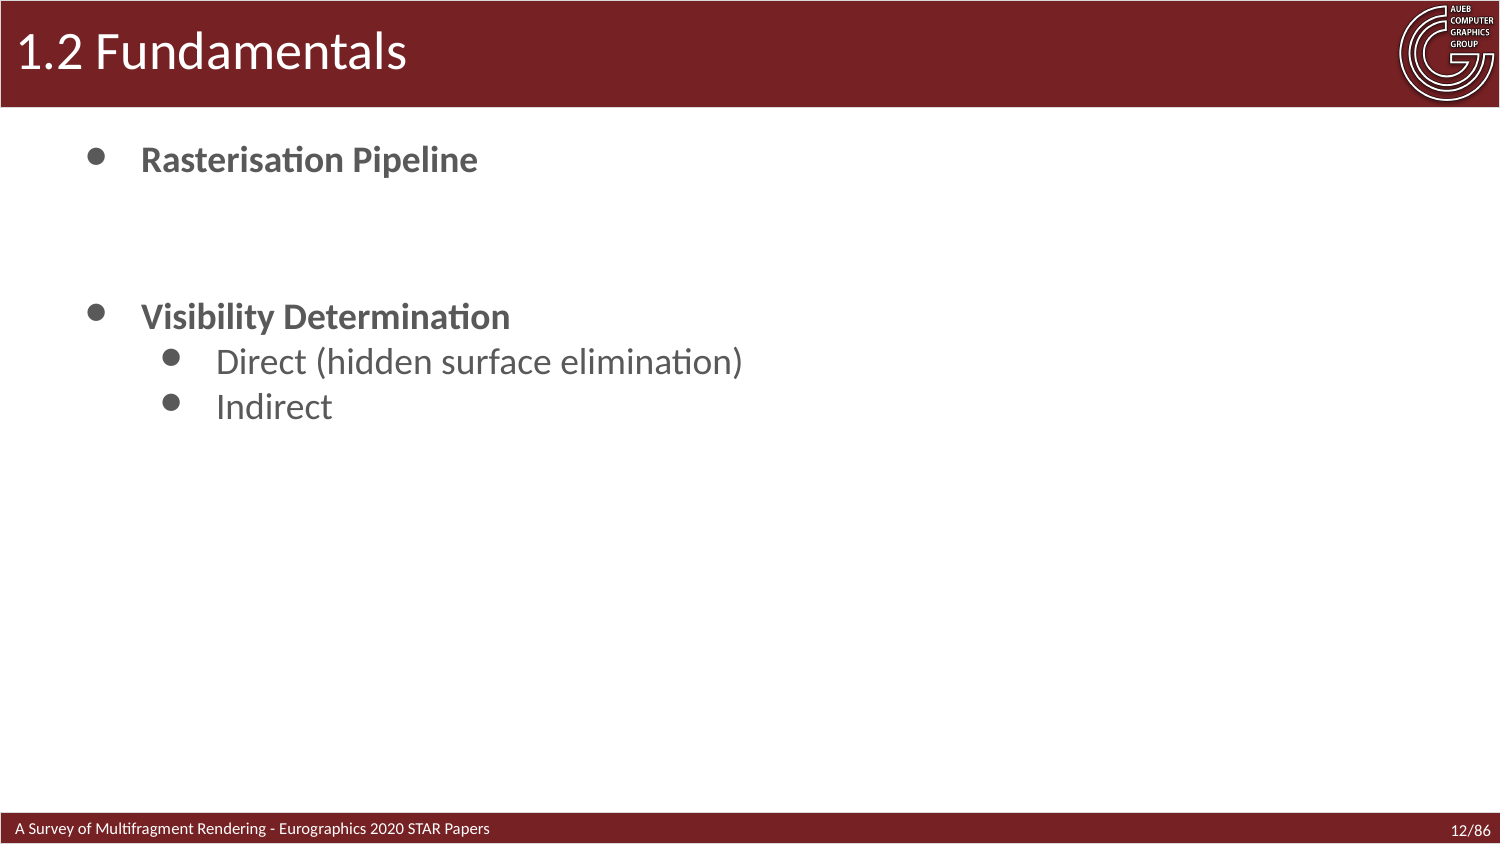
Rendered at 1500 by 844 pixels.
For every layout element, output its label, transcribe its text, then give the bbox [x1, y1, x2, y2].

picture [1394, 0, 1500, 108]
list Rasterisation Pipeline Visibility Determination Direct (hidden surface elimination) Indirect [51, 120, 1449, 793]
slide_number 12/86 [1370, 804, 1500, 844]
title 1.2 Fundamentals [0, 0, 1226, 108]
